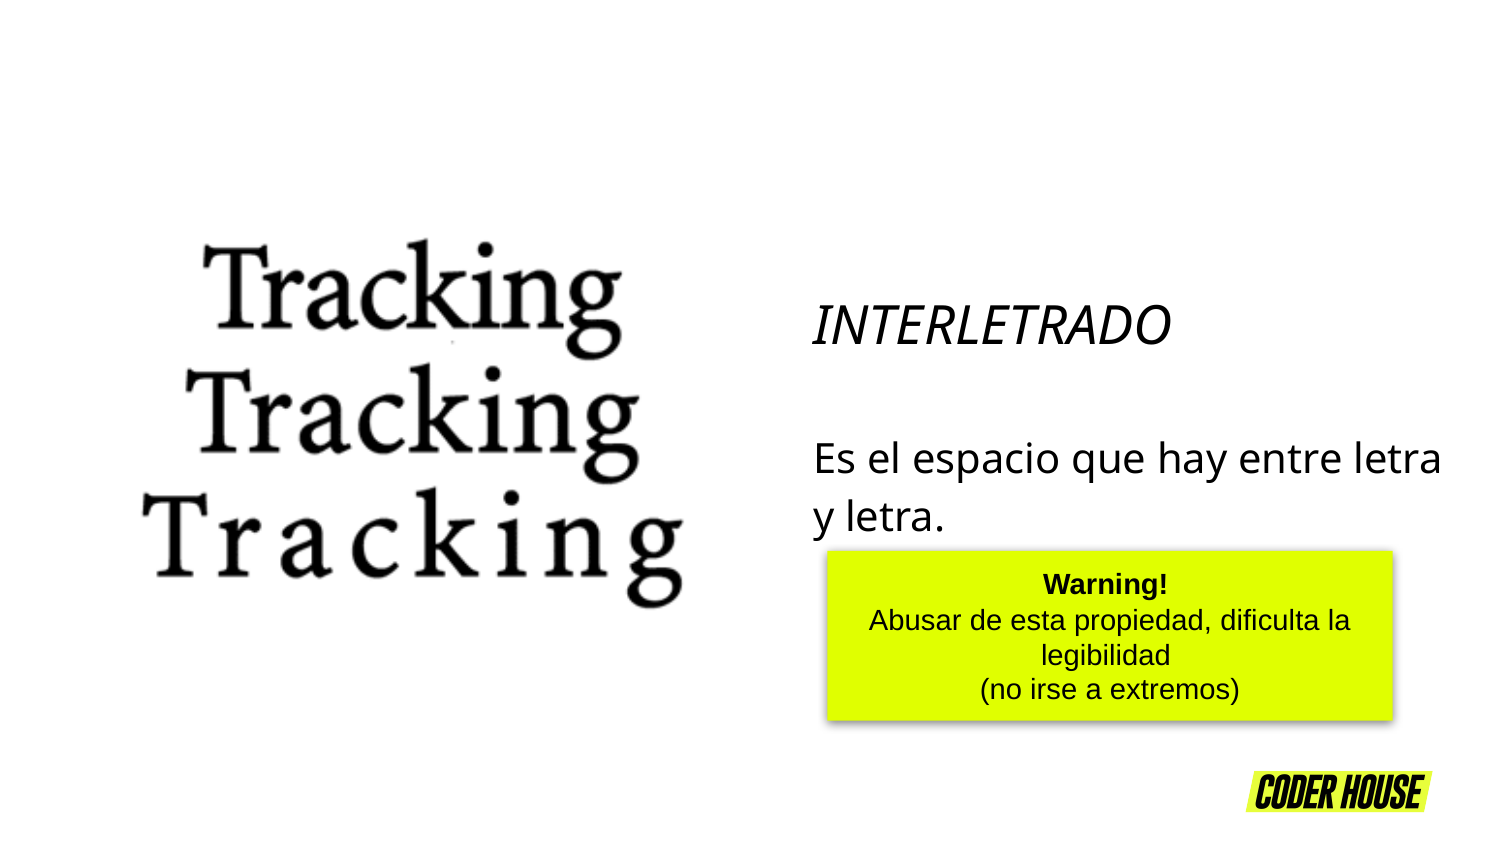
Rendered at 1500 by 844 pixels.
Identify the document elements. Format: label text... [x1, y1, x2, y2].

text_box Warning! Abusar de esta propiedad, dificulta la legibilidad (no irse a extremos) [827, 550, 1393, 721]
picture [1241, 764, 1437, 819]
picture [37, 130, 704, 717]
text_box INTERLETRADO [798, 275, 1424, 438]
text_box Es el espacio que hay entre letra y letra. [798, 409, 1488, 572]
